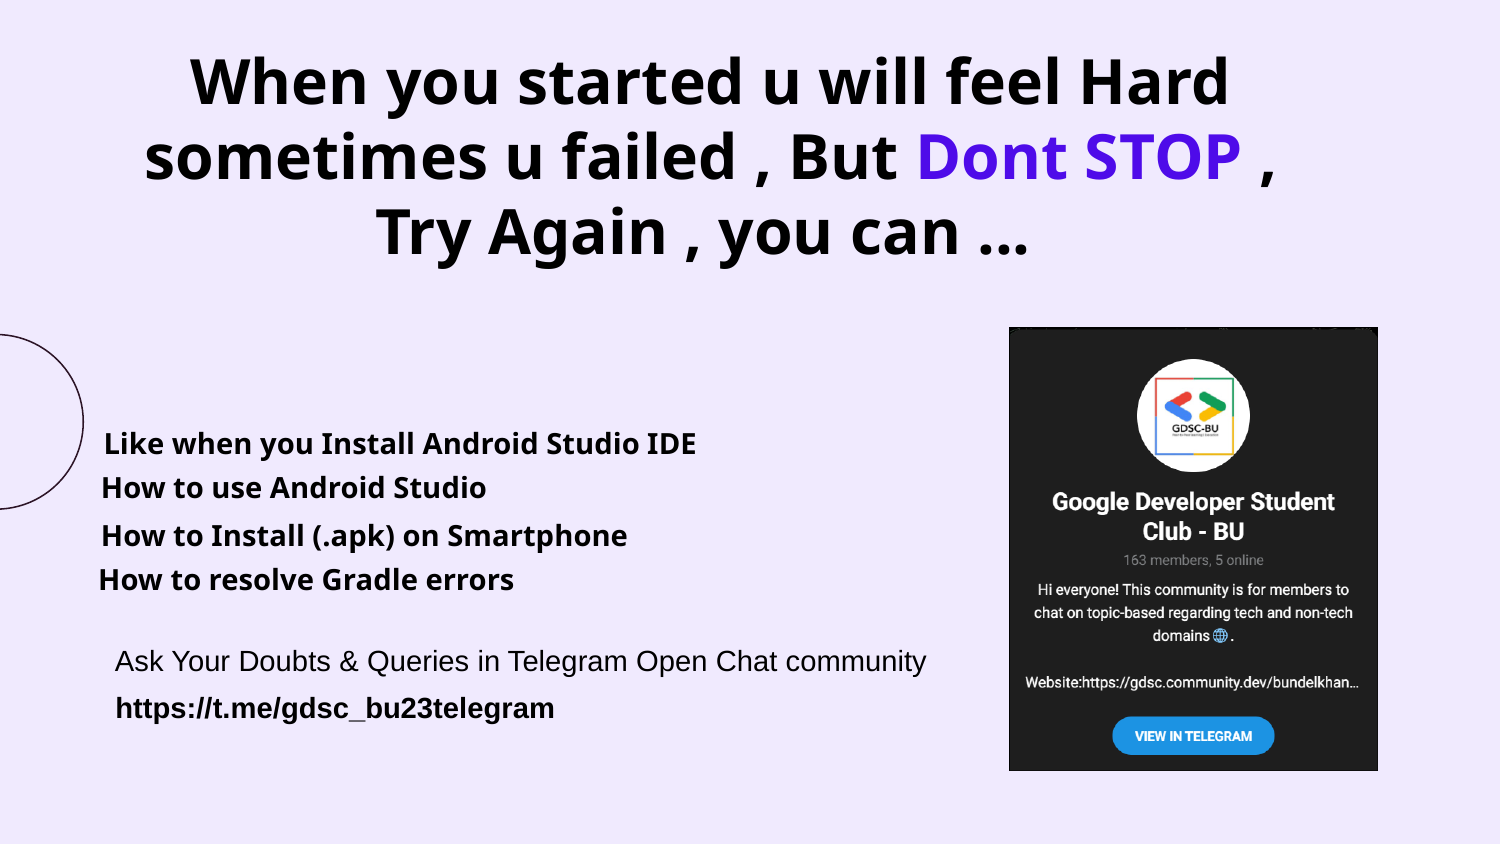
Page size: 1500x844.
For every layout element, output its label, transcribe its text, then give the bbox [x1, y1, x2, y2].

text_box How to use Android Studio [85, 454, 1004, 501]
text_box Like when you Install Android Studio IDE [88, 410, 1004, 454]
text_box https://t.me/gdsc_bu23telegram [100, 685, 851, 732]
text_box Ask Your Doubts & Queries in Telegram Open Chat community [100, 634, 1004, 685]
title When you started u will feel Hard sometimes u failed , But Dont STOP , Try Again , you can ... [116, 27, 1306, 206]
picture [1009, 327, 1379, 771]
text_box How to resolve Gradle errors [83, 546, 1004, 619]
text_box How to Install (.apk) on Smartphone [85, 501, 1004, 546]
